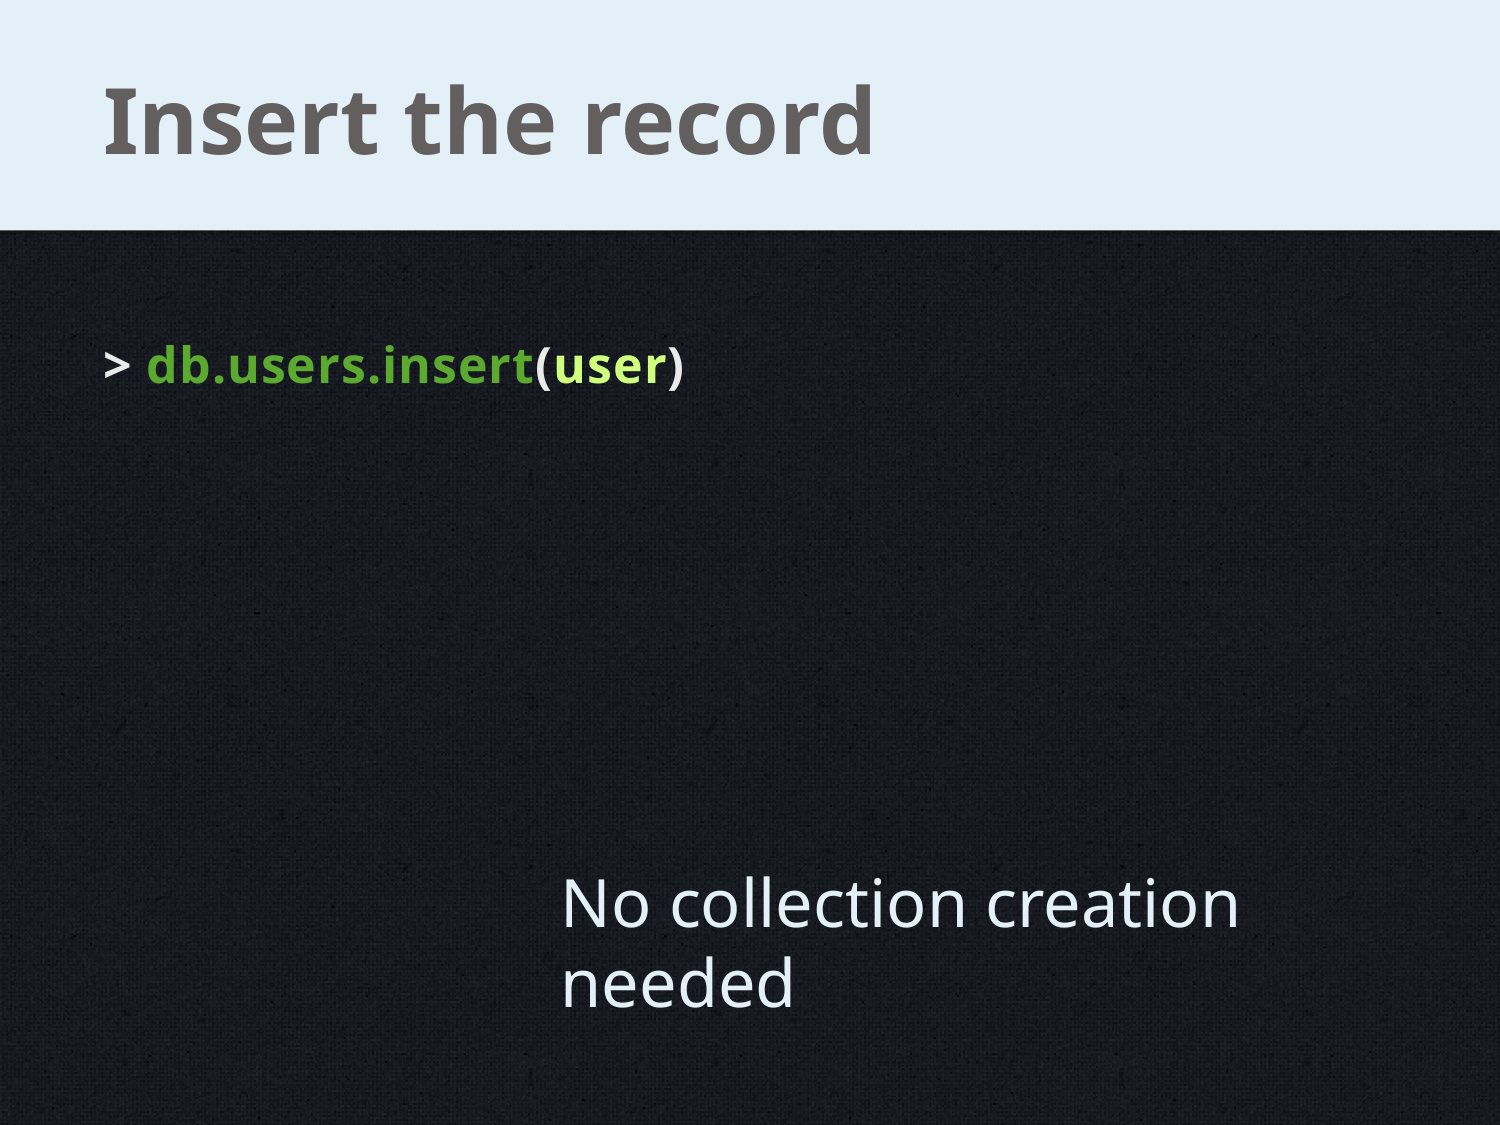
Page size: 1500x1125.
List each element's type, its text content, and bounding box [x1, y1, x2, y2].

picture [0, 231, 1500, 1125]
list > db.users.insert(user) [103, 246, 1397, 1002]
text_box No collection creation needed [545, 853, 1451, 1029]
title Insert the record [103, 55, 1399, 195]
